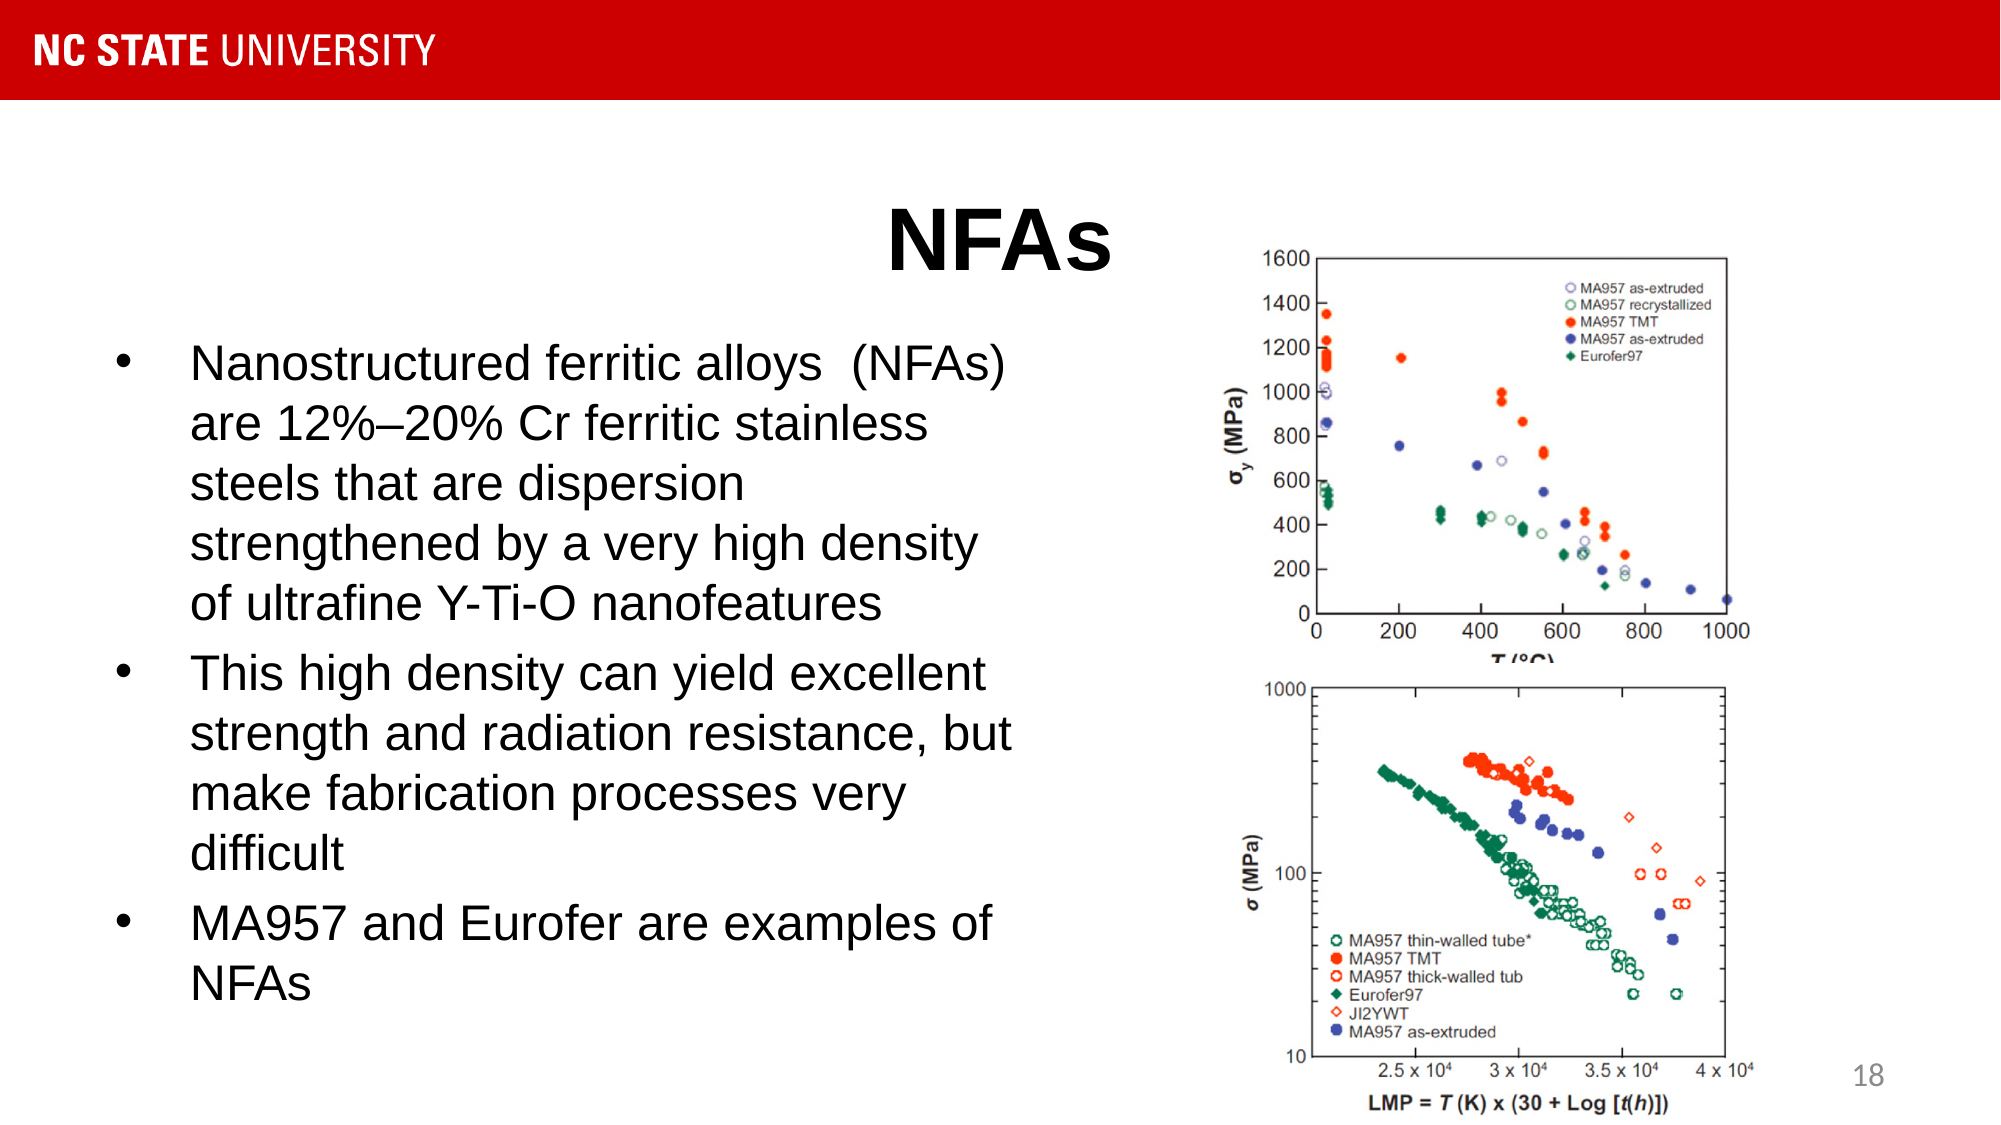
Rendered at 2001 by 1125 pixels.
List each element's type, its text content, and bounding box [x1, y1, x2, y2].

title NFAs [99, 147, 1900, 323]
slide_number 18 [1782, 1042, 1900, 1103]
list Nanostructured ferritic alloys (NFAs) are 12%–20% Cr ferritic stainless steels that are dispersion strengthened by a very high density of ultrafine Y-Ti-O nanofeatures This high density can yield excellent strength and radiation resistance, but make fabrication processes very difficult MA957 and Eurofer are examples of NFAs [99, 322, 1037, 1005]
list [1193, 231, 1777, 692]
picture [0, 0, 2001, 100]
picture [1215, 663, 1777, 1124]
